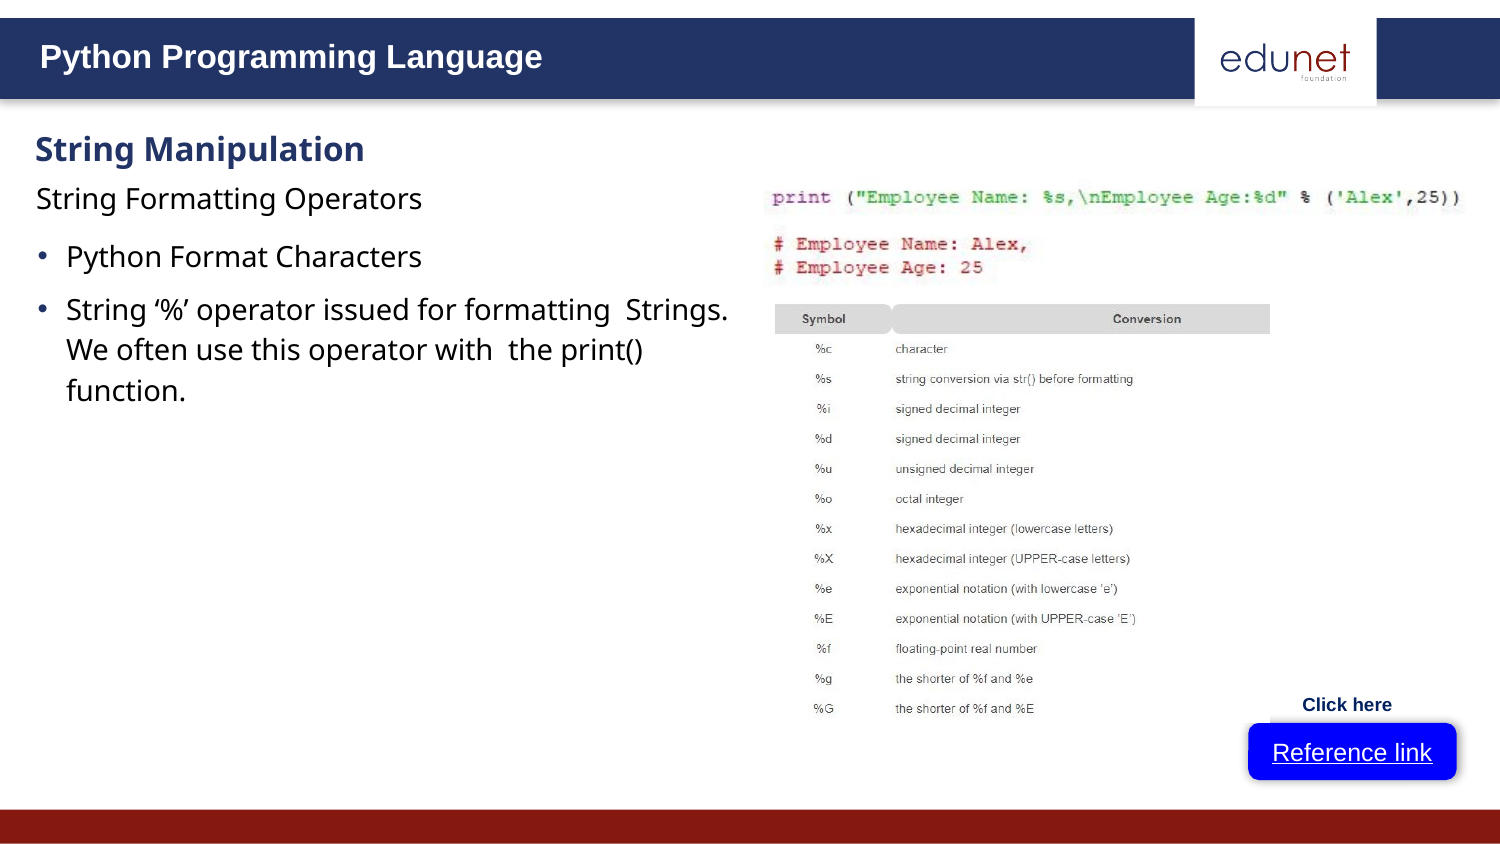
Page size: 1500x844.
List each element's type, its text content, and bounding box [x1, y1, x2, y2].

title String Manipulation [32, 125, 519, 269]
text_box String Formatting Operators [35, 171, 750, 215]
text_box Click here [1287, 685, 1418, 723]
picture [1215, 38, 1356, 86]
text_box Reference link [1248, 722, 1457, 781]
picture [763, 168, 1479, 288]
text_box Python Format Characters String ‘%’ operator issued for formatting Strings. We often use this operator with the print() function. [37, 230, 752, 407]
picture [774, 300, 1271, 723]
